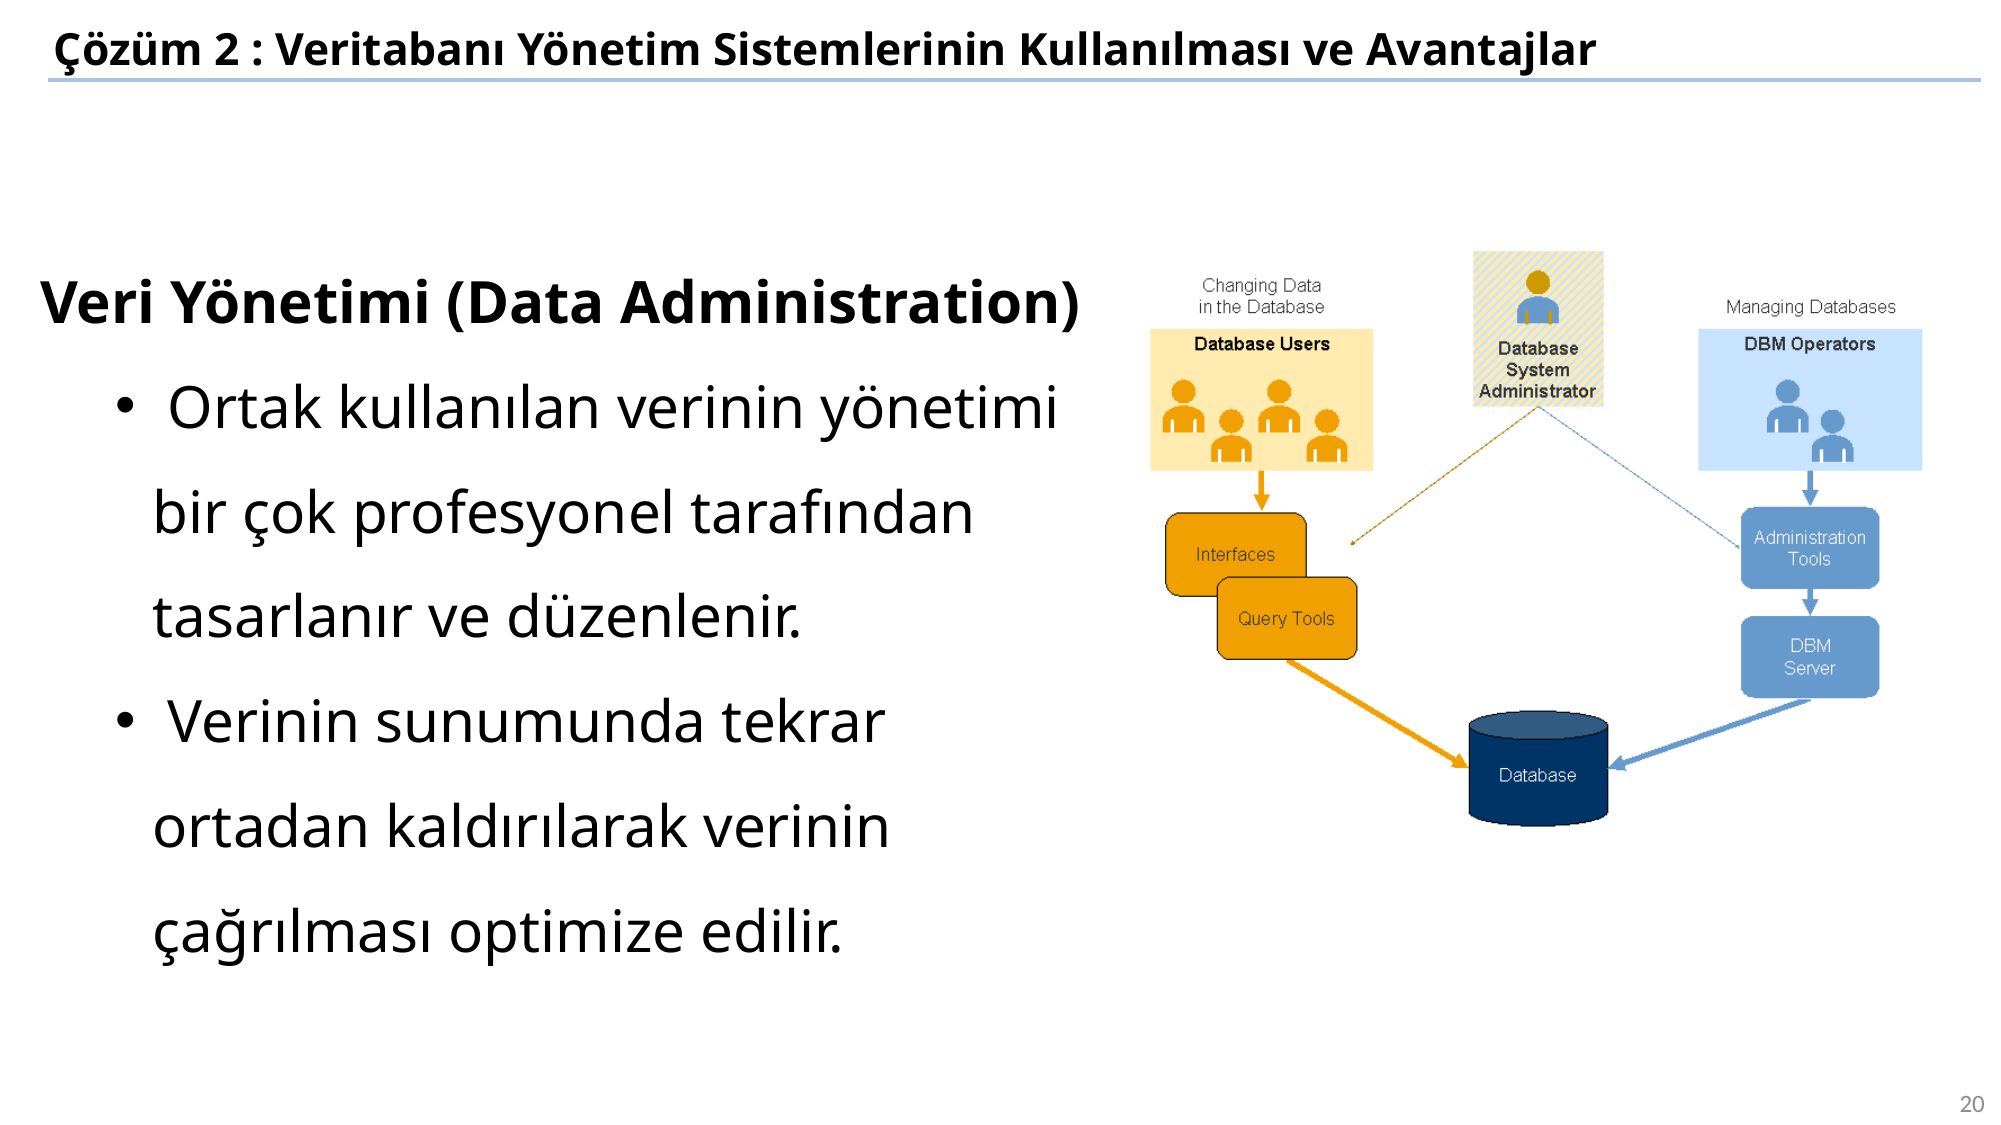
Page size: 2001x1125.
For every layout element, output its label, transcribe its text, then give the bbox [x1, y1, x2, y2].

list Veri Yönetimi (Data Administration) Ortak kullanılan verinin yönetimi bir çok profesyonel tarafından tasarlanır ve düzenlenir. Verinin sunumunda tekrar ortadan kaldırılarak verinin çağrılması optimize edilir. [25, 222, 1128, 672]
text_box Çözüm 2 : Veritabanı Yönetim Sistemlerinin Kullanılması ve Avantajlar [38, 6, 1808, 96]
picture [1128, 222, 1938, 830]
slide_number 20 [1550, 1078, 2000, 1125]
